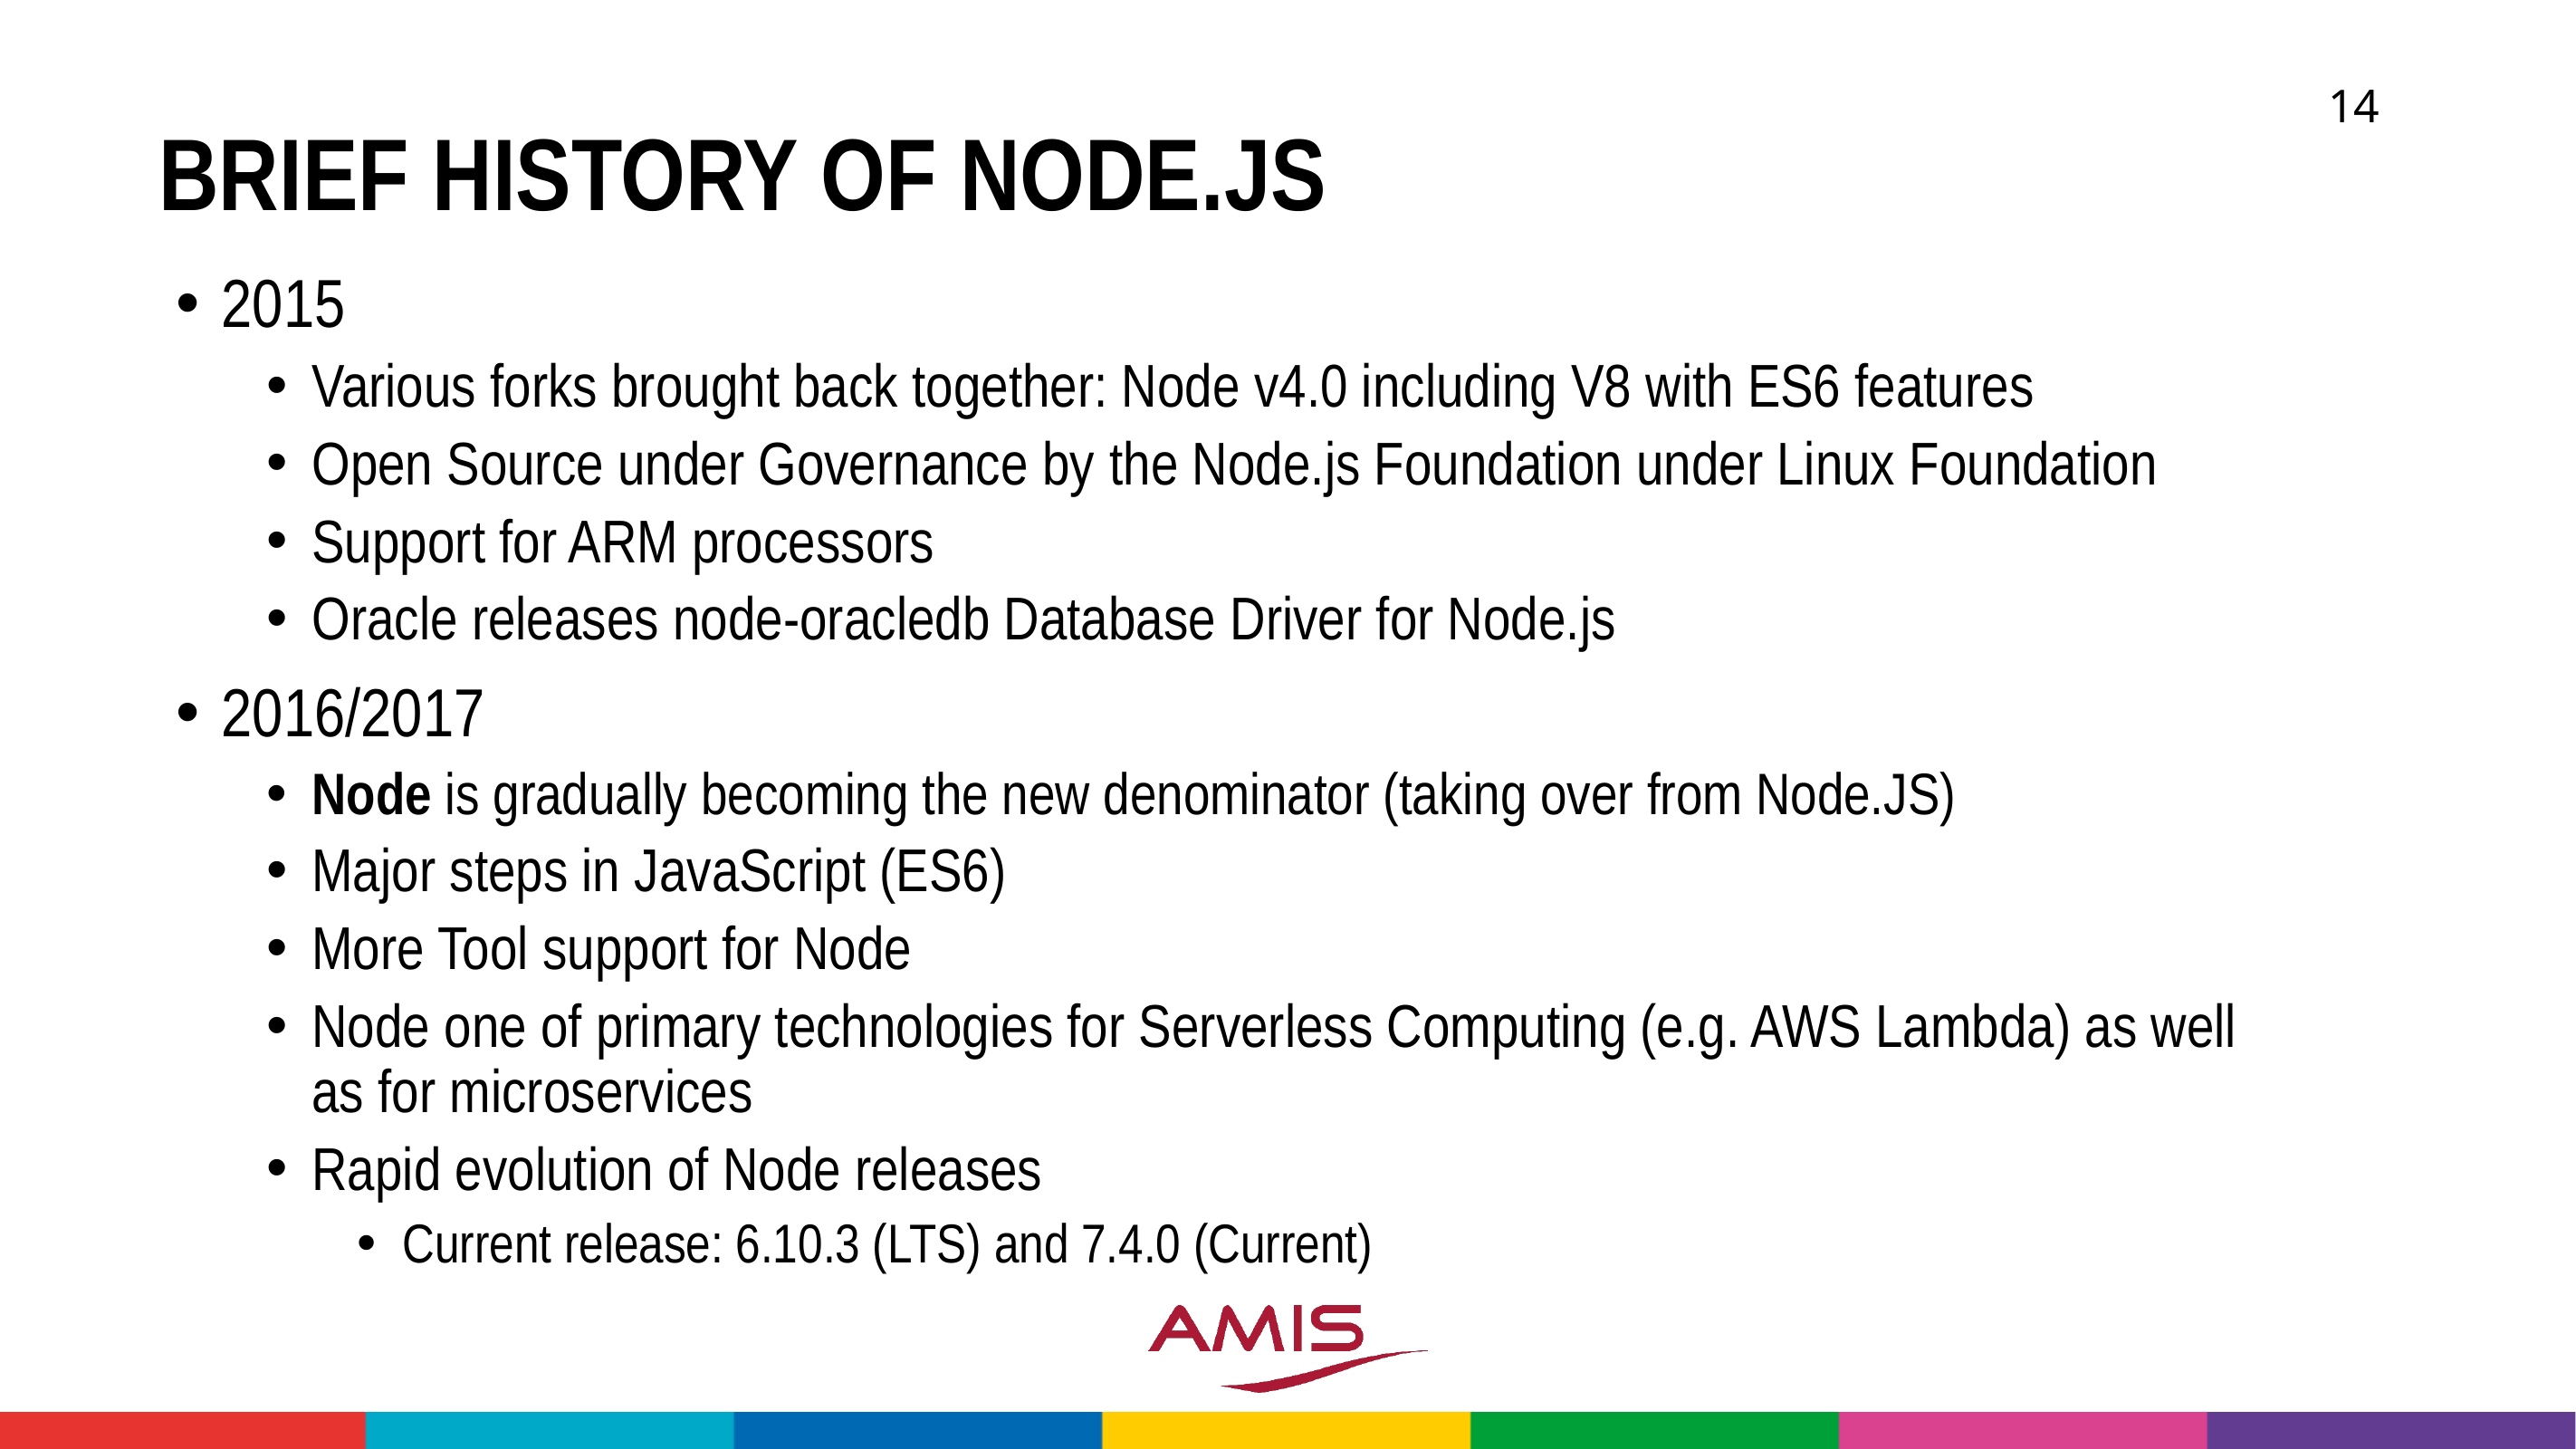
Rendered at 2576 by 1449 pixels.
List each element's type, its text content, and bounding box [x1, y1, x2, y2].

list 2015 Various forks brought back together: Node v4.0 including V8 with ES6 features Open Source under Governance by the Node.js Foundation under Linux Foundation Support for ARM processors Oracle releases node-oracledb Database Driver for Node.js 2016/2017 Node is gradually becoming the new denominator (taking over from Node.JS) Major steps in JavaScript (ES6) More Tool support for Node Node one of primary technologies for Serverless Computing (e.g. AWS Lambda) as well as for microservices Rapid evolution of Node releases Current release: 6.10.3 (LTS) and 7.4.0 (Current) [162, 262, 2273, 1114]
slide_number 14 [2314, 70, 2576, 178]
picture [1148, 1305, 1428, 1393]
picture [0, 1412, 733, 1449]
picture [735, 1412, 2576, 1449]
title Brief History of Node.js [145, 125, 2059, 326]
